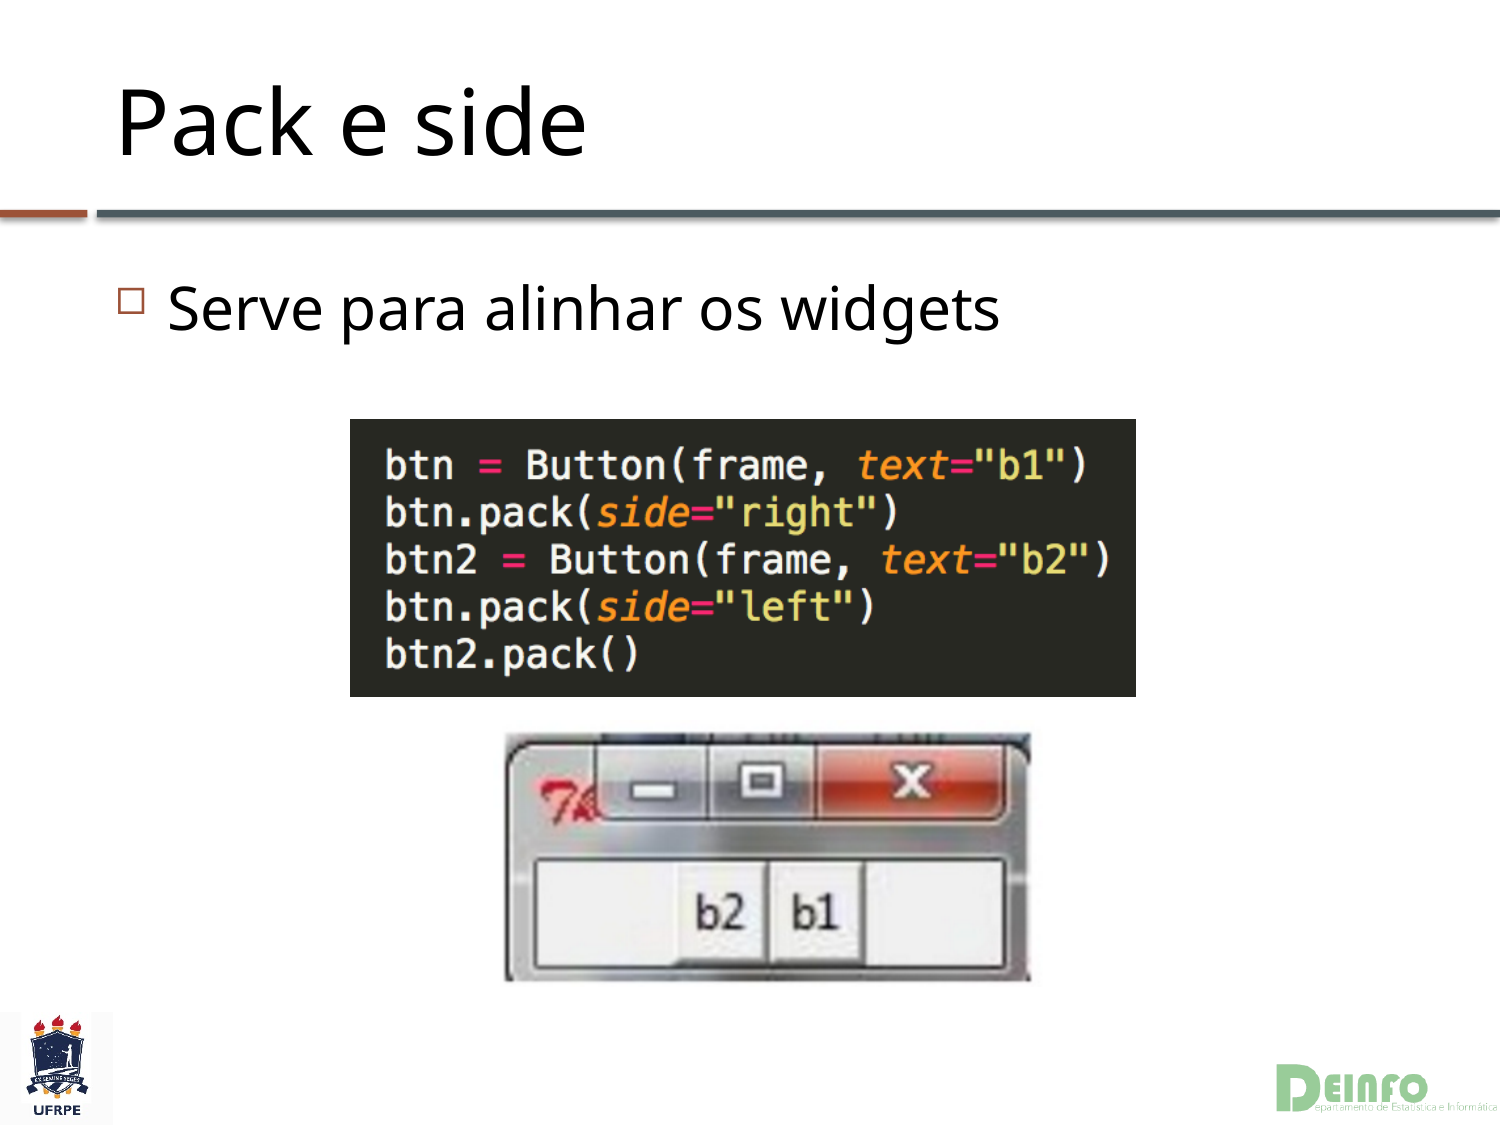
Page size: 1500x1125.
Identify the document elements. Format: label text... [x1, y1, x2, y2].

title Pack e side [99, 37, 1438, 200]
picture [0, 1012, 113, 1125]
picture [349, 418, 1137, 698]
picture [493, 719, 1045, 988]
picture [1273, 1061, 1500, 1115]
list Serve para alinhar os widgets [100, 262, 1438, 1005]
